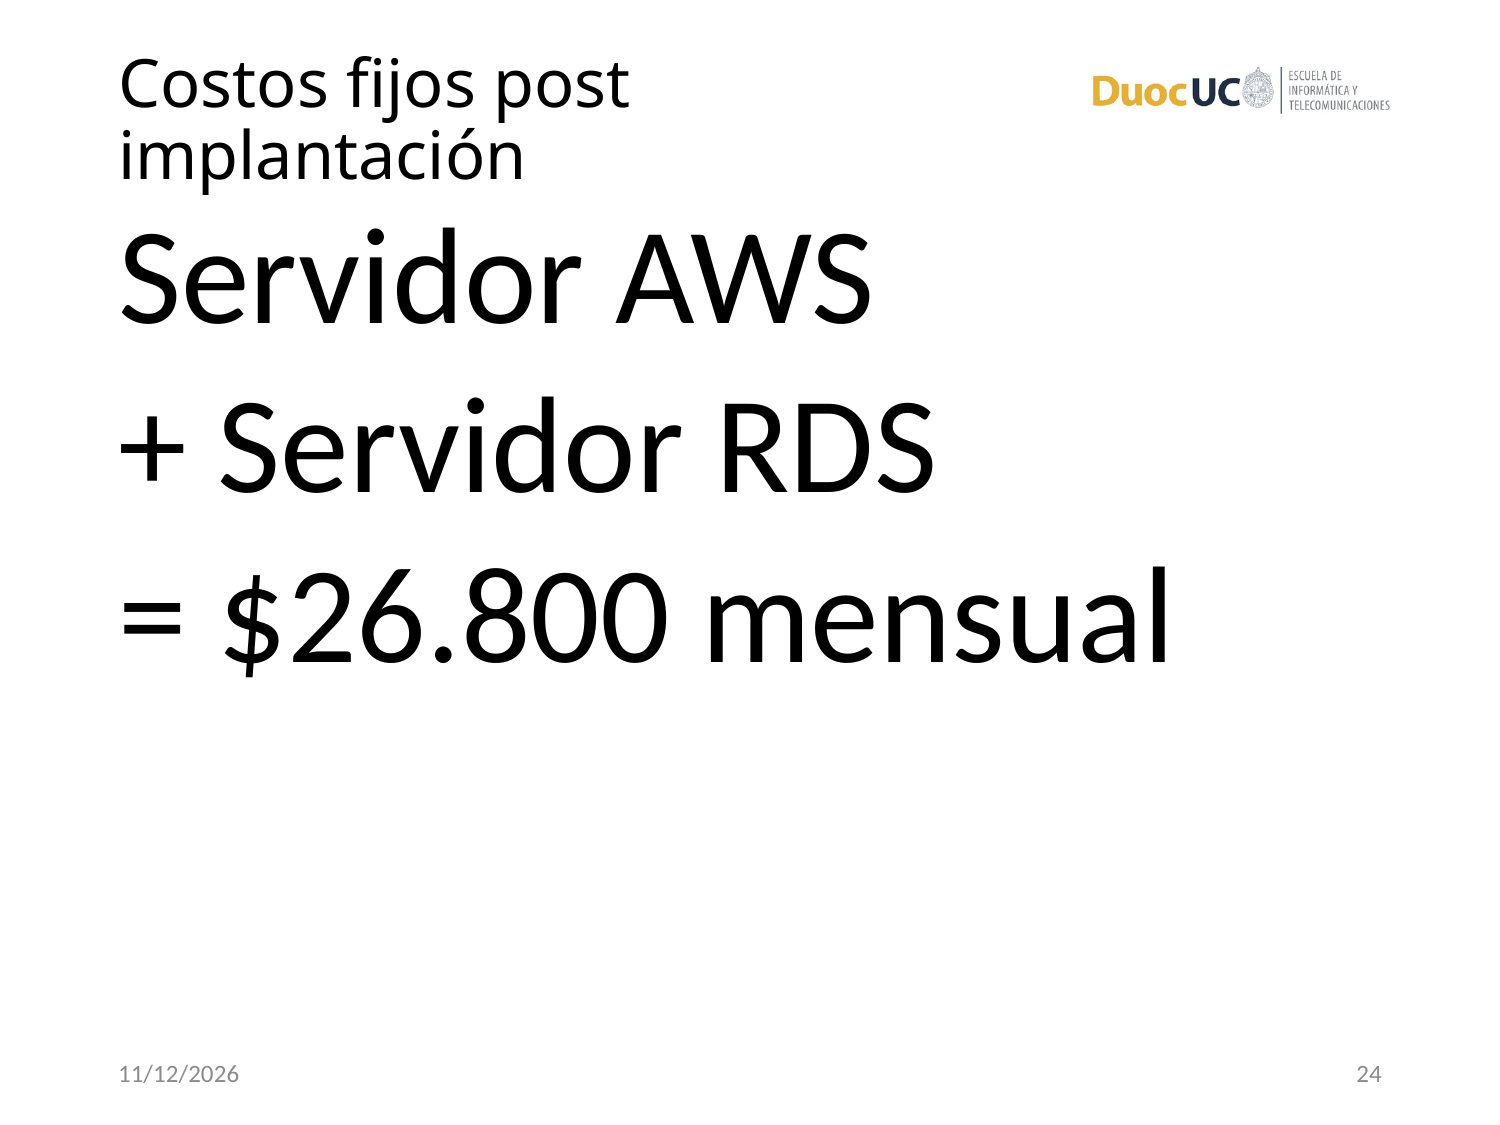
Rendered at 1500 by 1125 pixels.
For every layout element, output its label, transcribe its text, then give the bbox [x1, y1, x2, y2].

list Servidor AWS + Servidor RDS = $26.800 mensual [103, 197, 1397, 1014]
title Costos fijos post implantación [103, 59, 959, 185]
picture [1085, 59, 1397, 118]
slide_number 24 [1059, 1042, 1397, 1103]
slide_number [103, 1042, 441, 1103]
